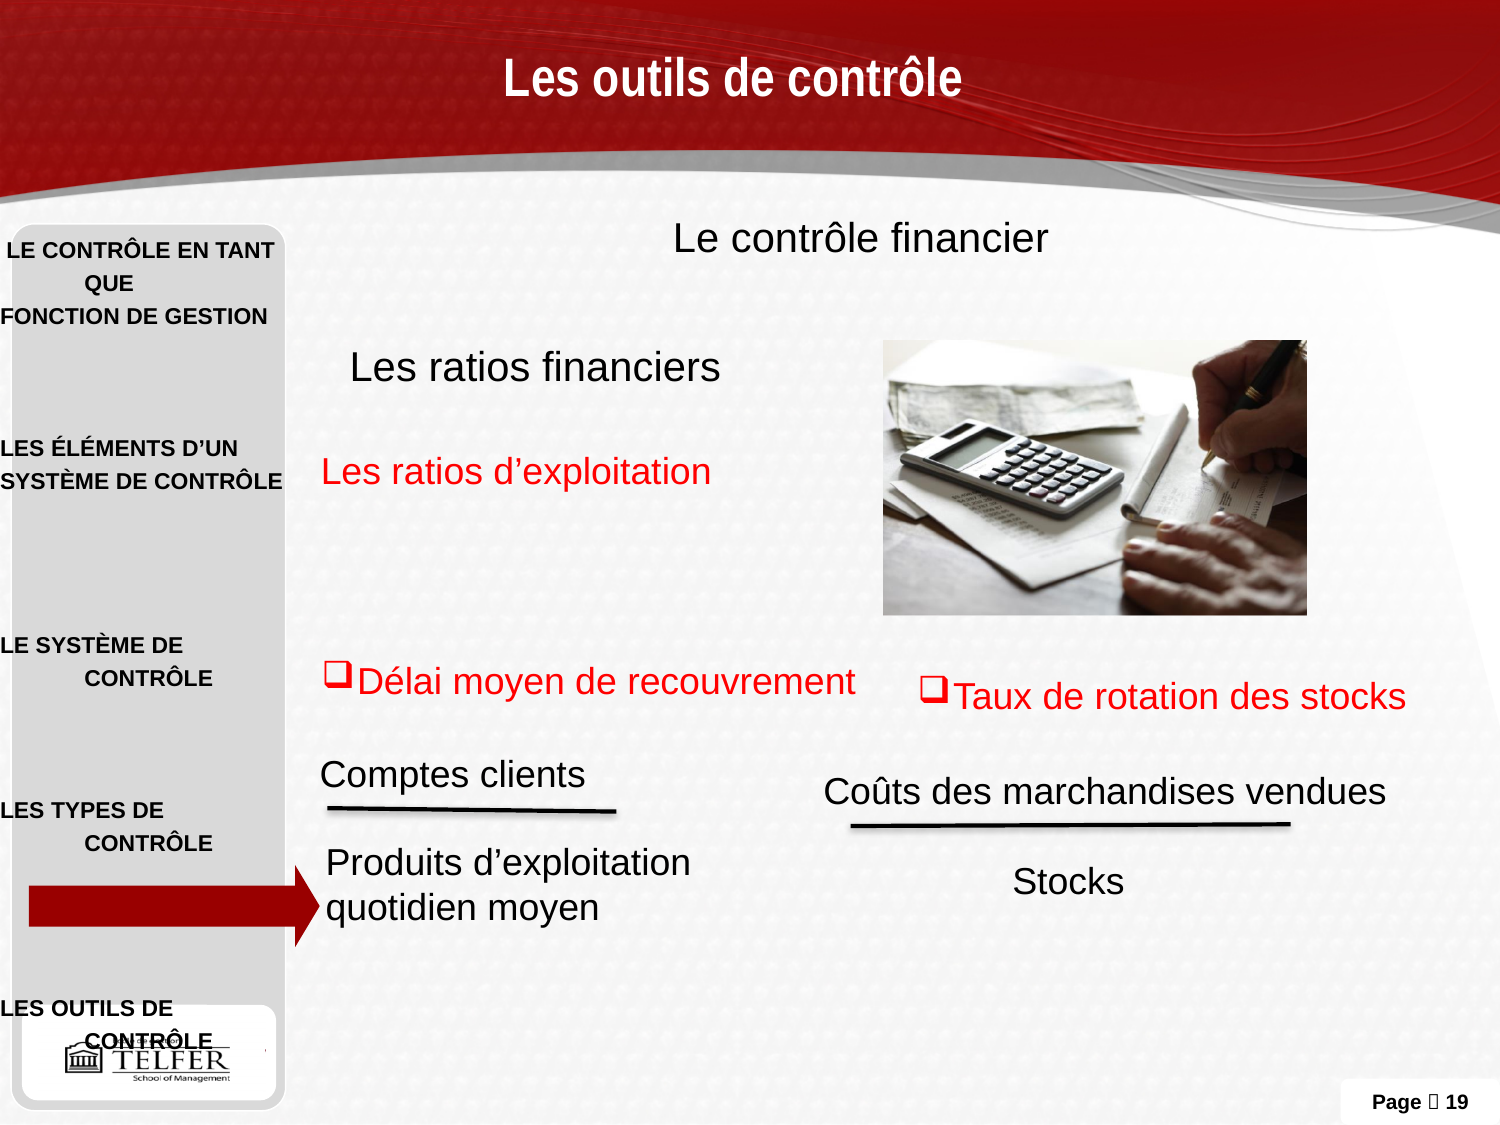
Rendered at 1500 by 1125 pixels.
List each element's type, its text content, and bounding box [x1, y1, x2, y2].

text_box Délai moyen de recouvrement [306, 649, 939, 710]
text_box Le contrôle financier [302, 203, 1420, 269]
title Les outils de contrôle [0, 0, 1480, 159]
text_box Les ratios financiers [334, 332, 1365, 398]
text_box Comptes clients [304, 742, 707, 803]
text_box Taux de rotation des stocks [903, 664, 1462, 725]
text_box Coûts des marchandises vendues [808, 759, 1500, 819]
picture [38, 1014, 266, 1093]
text_box Produits d’exploitation quotidien moyen [310, 831, 806, 936]
list Le contrôle en tant que fonction de gestion Les éléments d’un système de contrôle Le système de contrôle Les types de contrôle Les outils de contrôle [0, 230, 290, 1001]
text_box Stocks [997, 849, 1371, 910]
picture [0, 0, 1500, 1125]
text_box Les ratios d’exploitation [306, 439, 877, 500]
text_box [327, 807, 617, 812]
text_box [290, 864, 320, 948]
